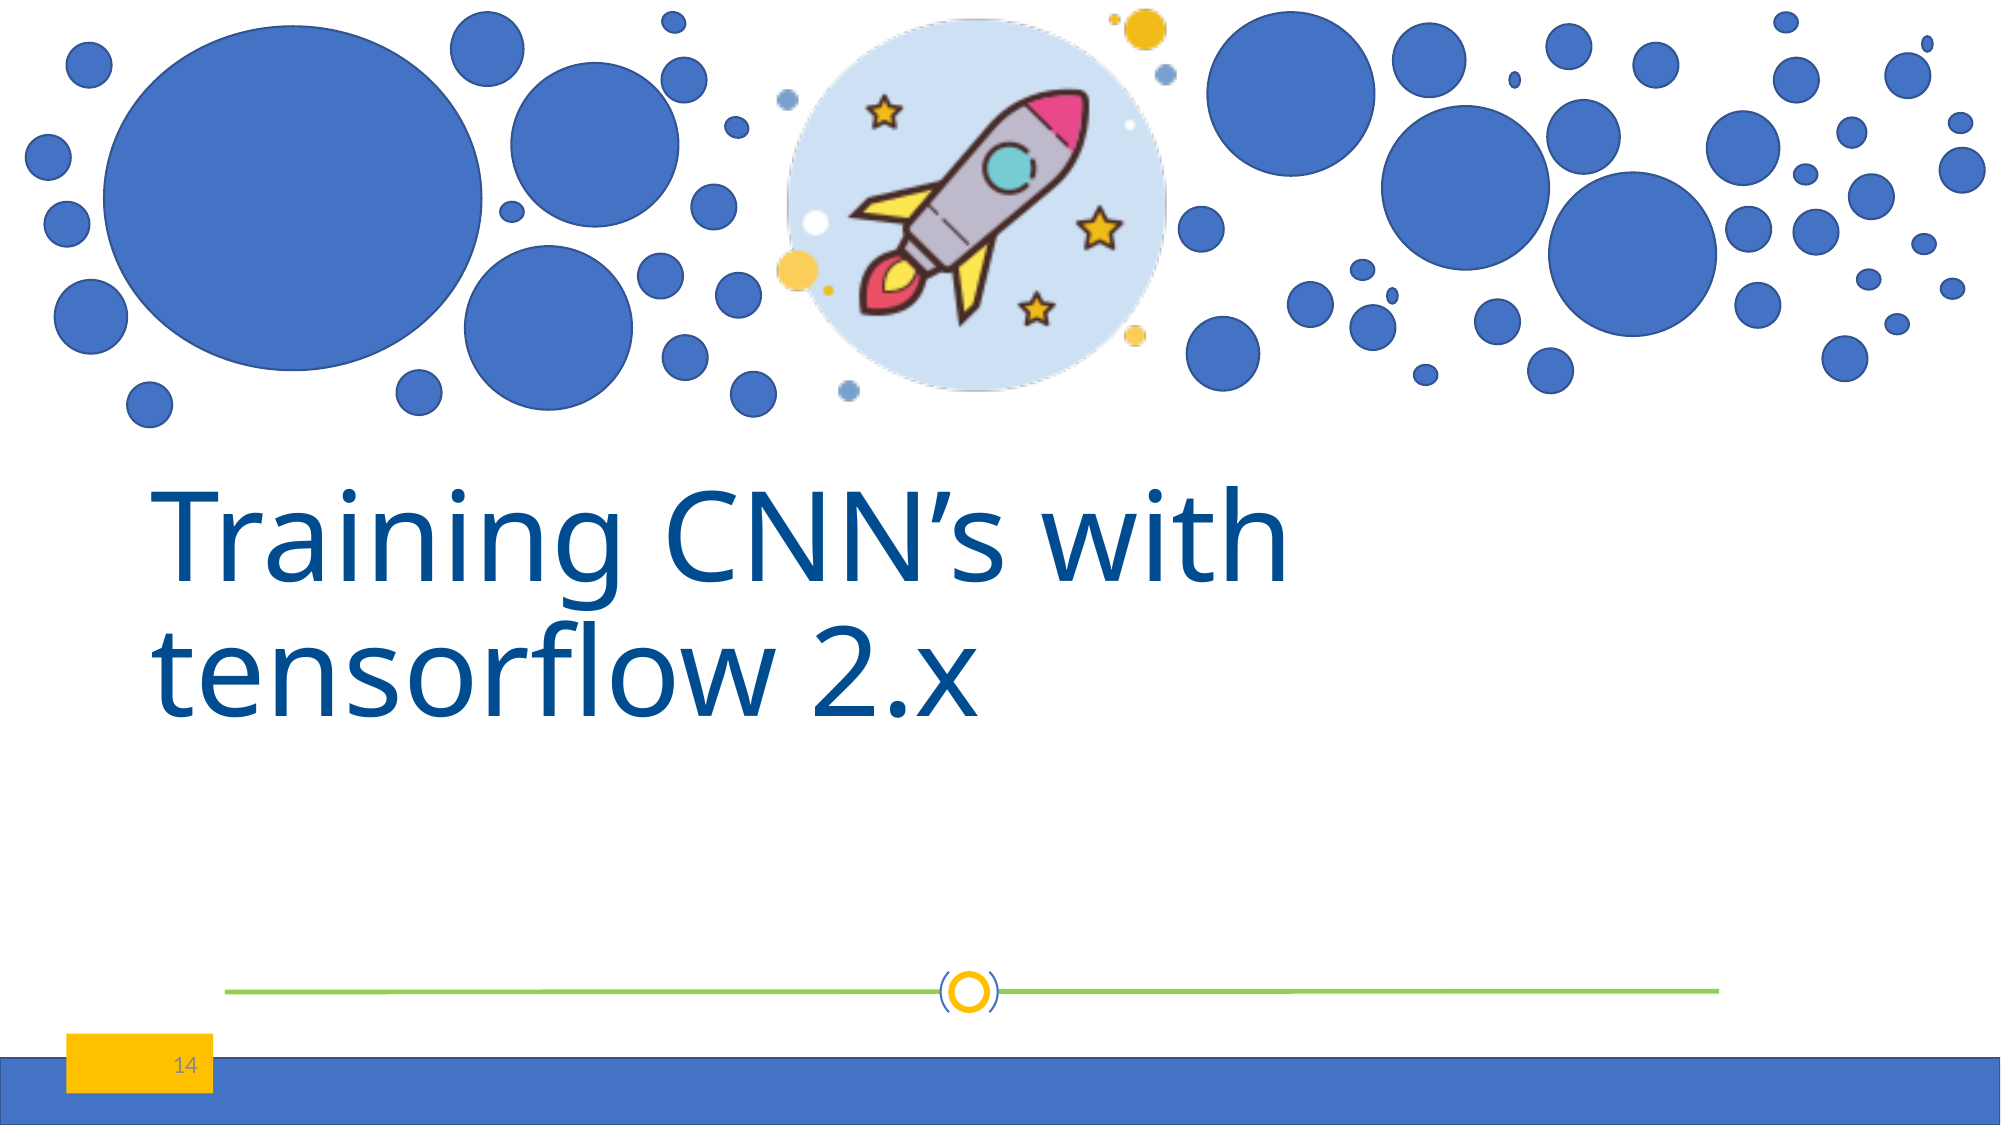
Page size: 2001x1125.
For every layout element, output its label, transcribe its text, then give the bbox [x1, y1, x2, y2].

picture [722, 0, 1233, 416]
title Training CNN’s with tensorflow 2.x [135, 416, 1861, 752]
slide_number 14 [66, 1033, 214, 1094]
